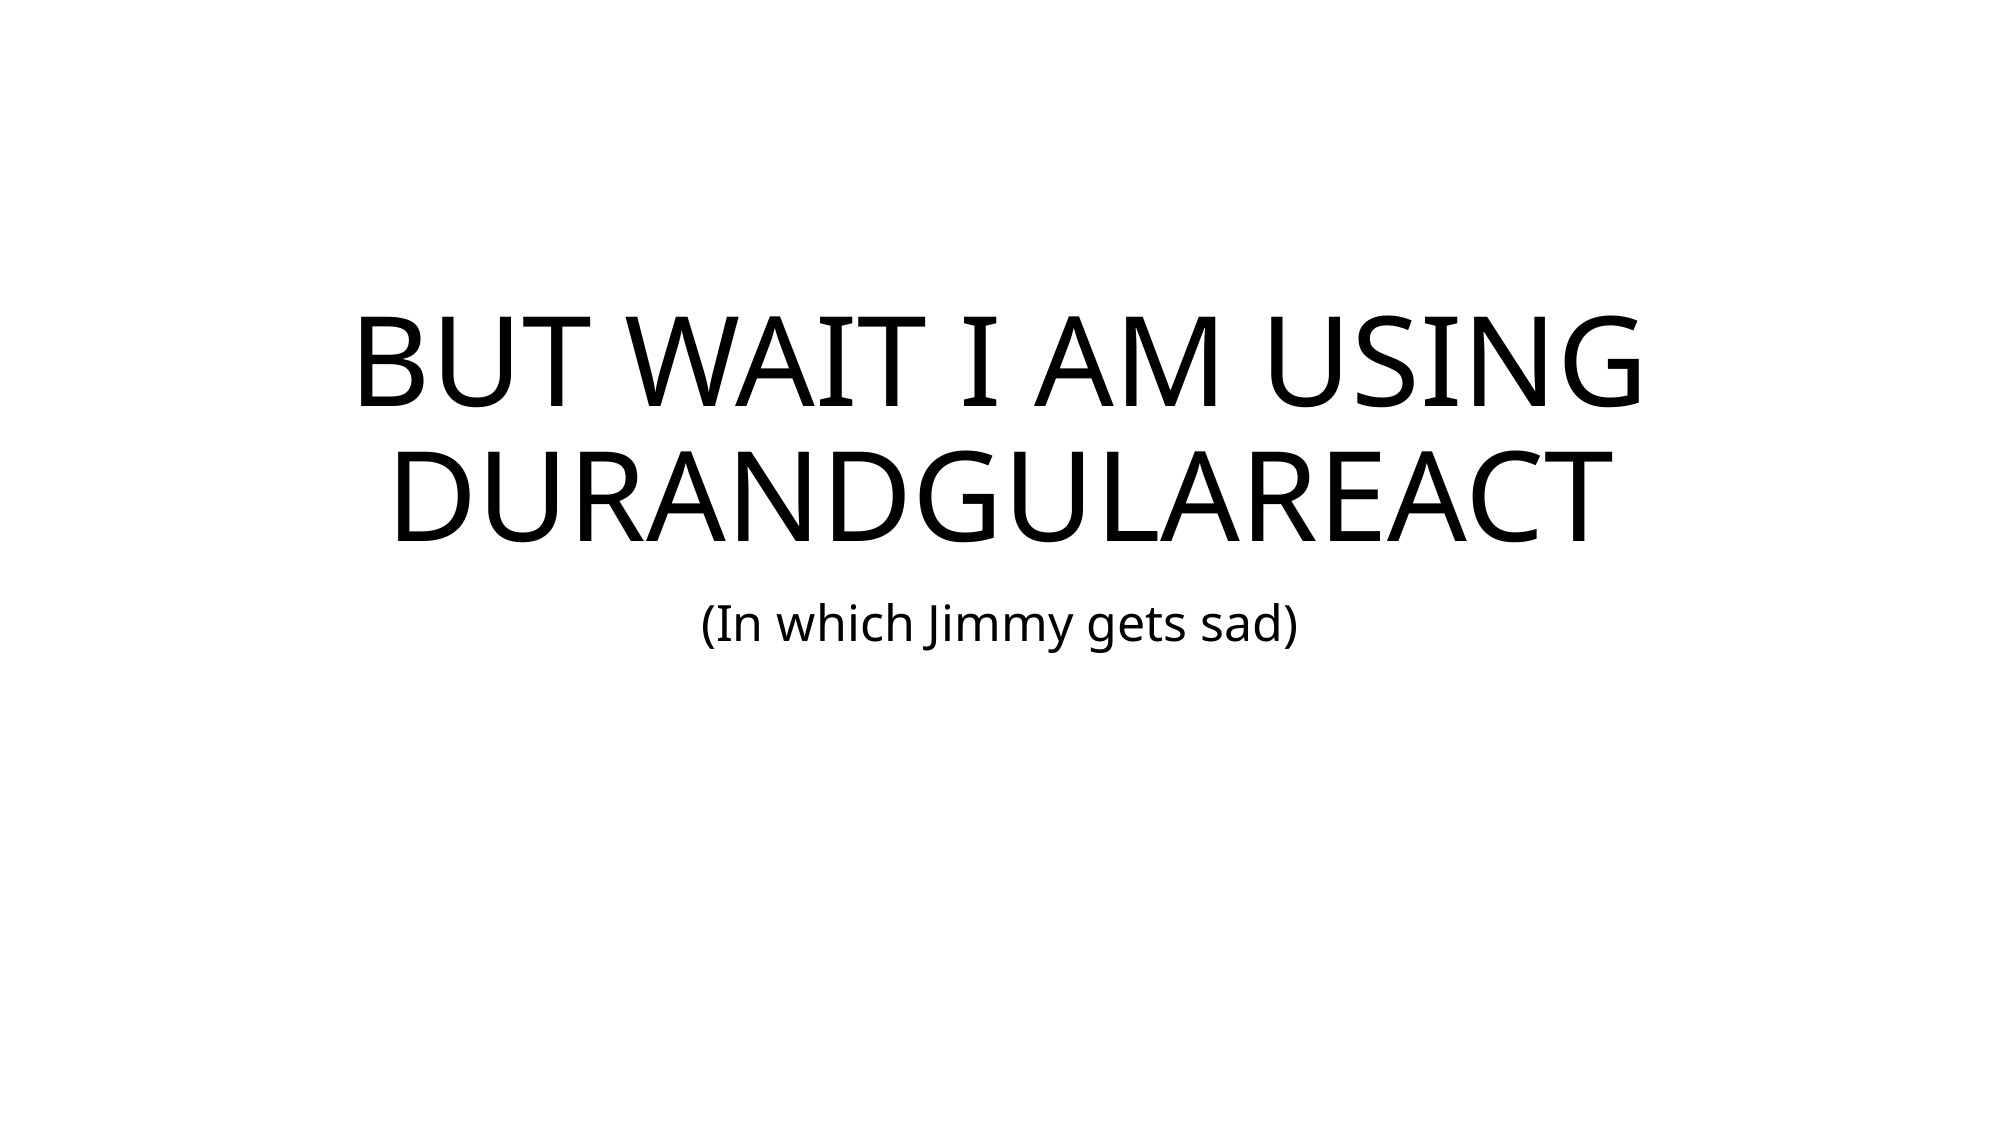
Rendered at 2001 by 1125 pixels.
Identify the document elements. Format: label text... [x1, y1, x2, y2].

title BUT WAIT I AM USING DURANDGULAREACT [249, 184, 1750, 576]
subtitle (In which Jimmy gets sad) [249, 590, 1750, 863]
